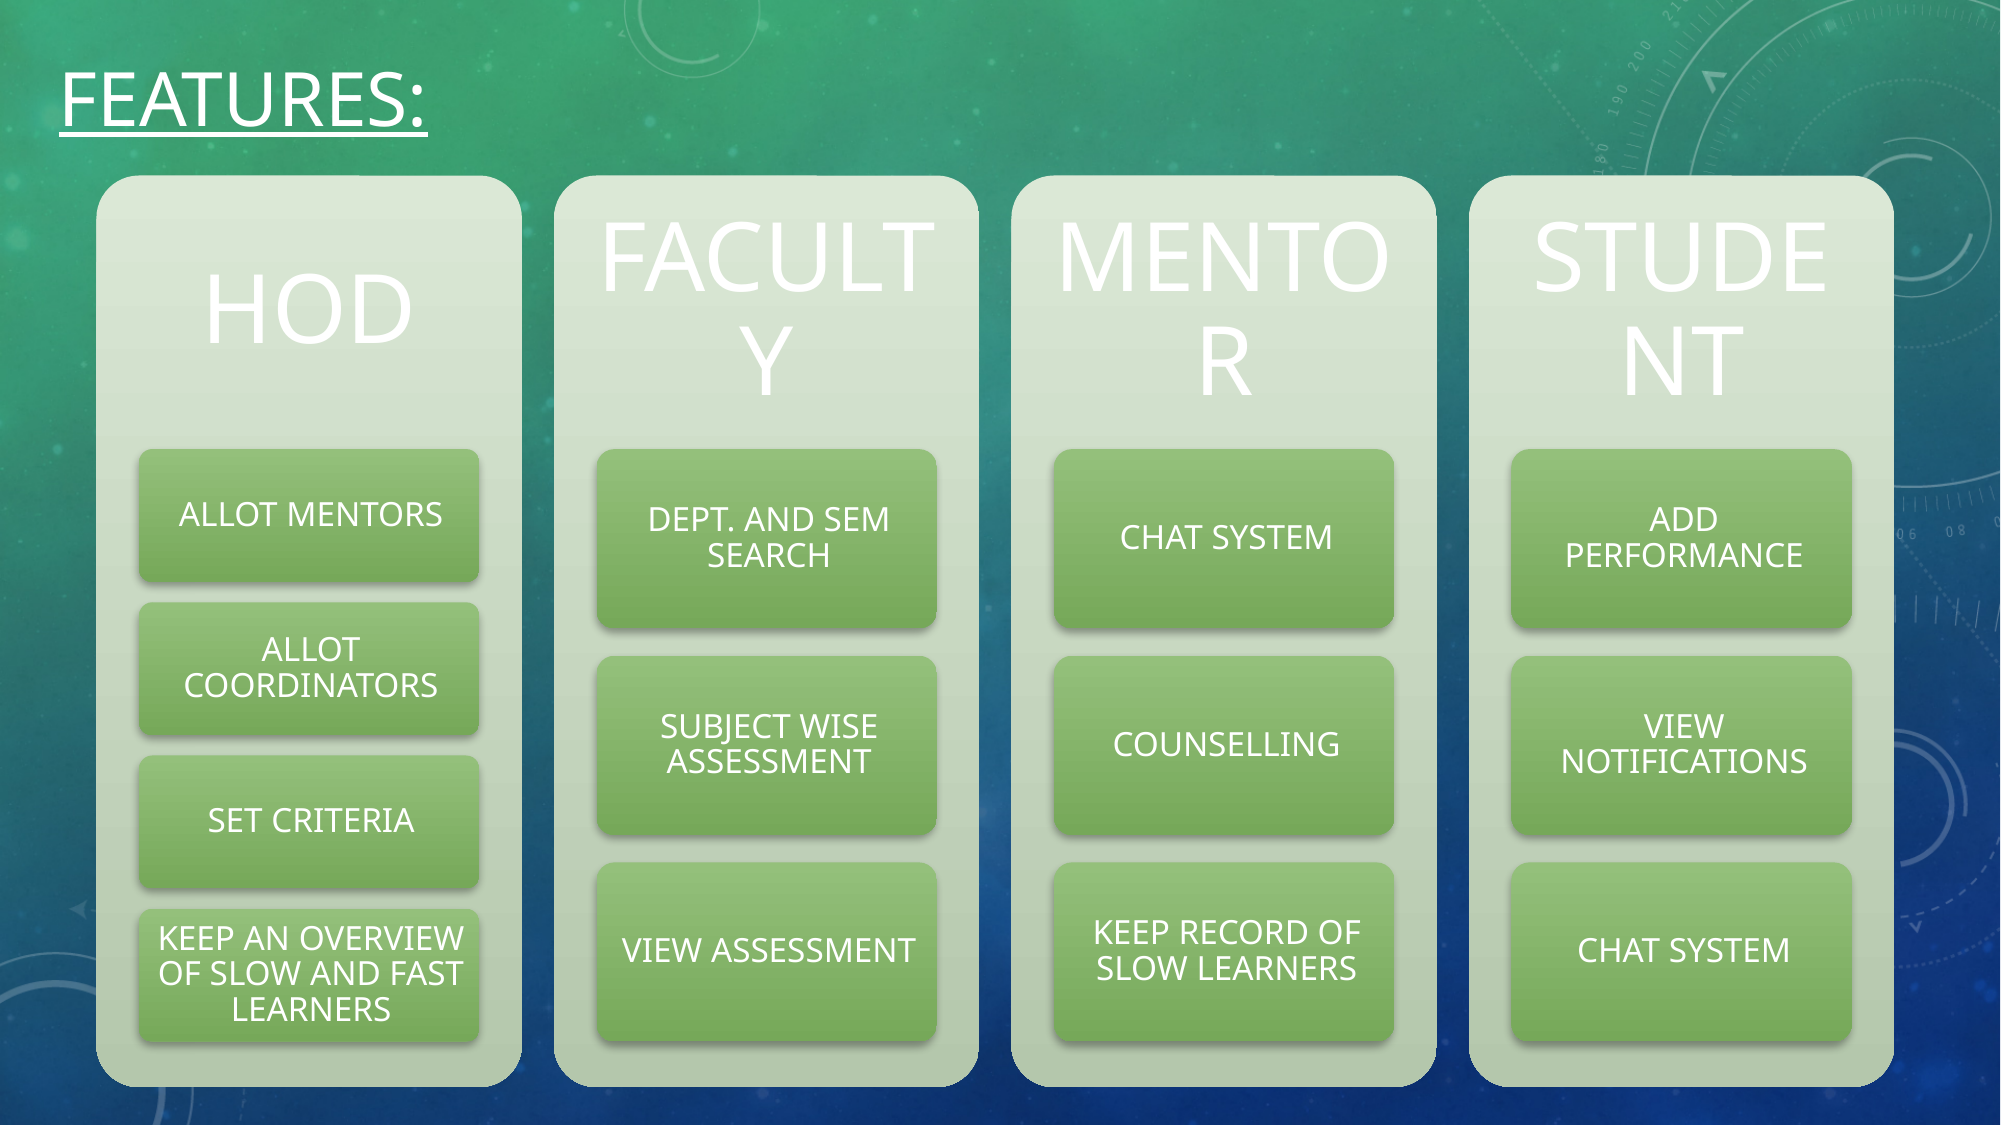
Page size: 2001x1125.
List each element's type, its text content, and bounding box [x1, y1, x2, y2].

title FEATURES: [43, 38, 478, 155]
picture [0, 0, 2001, 1125]
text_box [95, 175, 1896, 1088]
